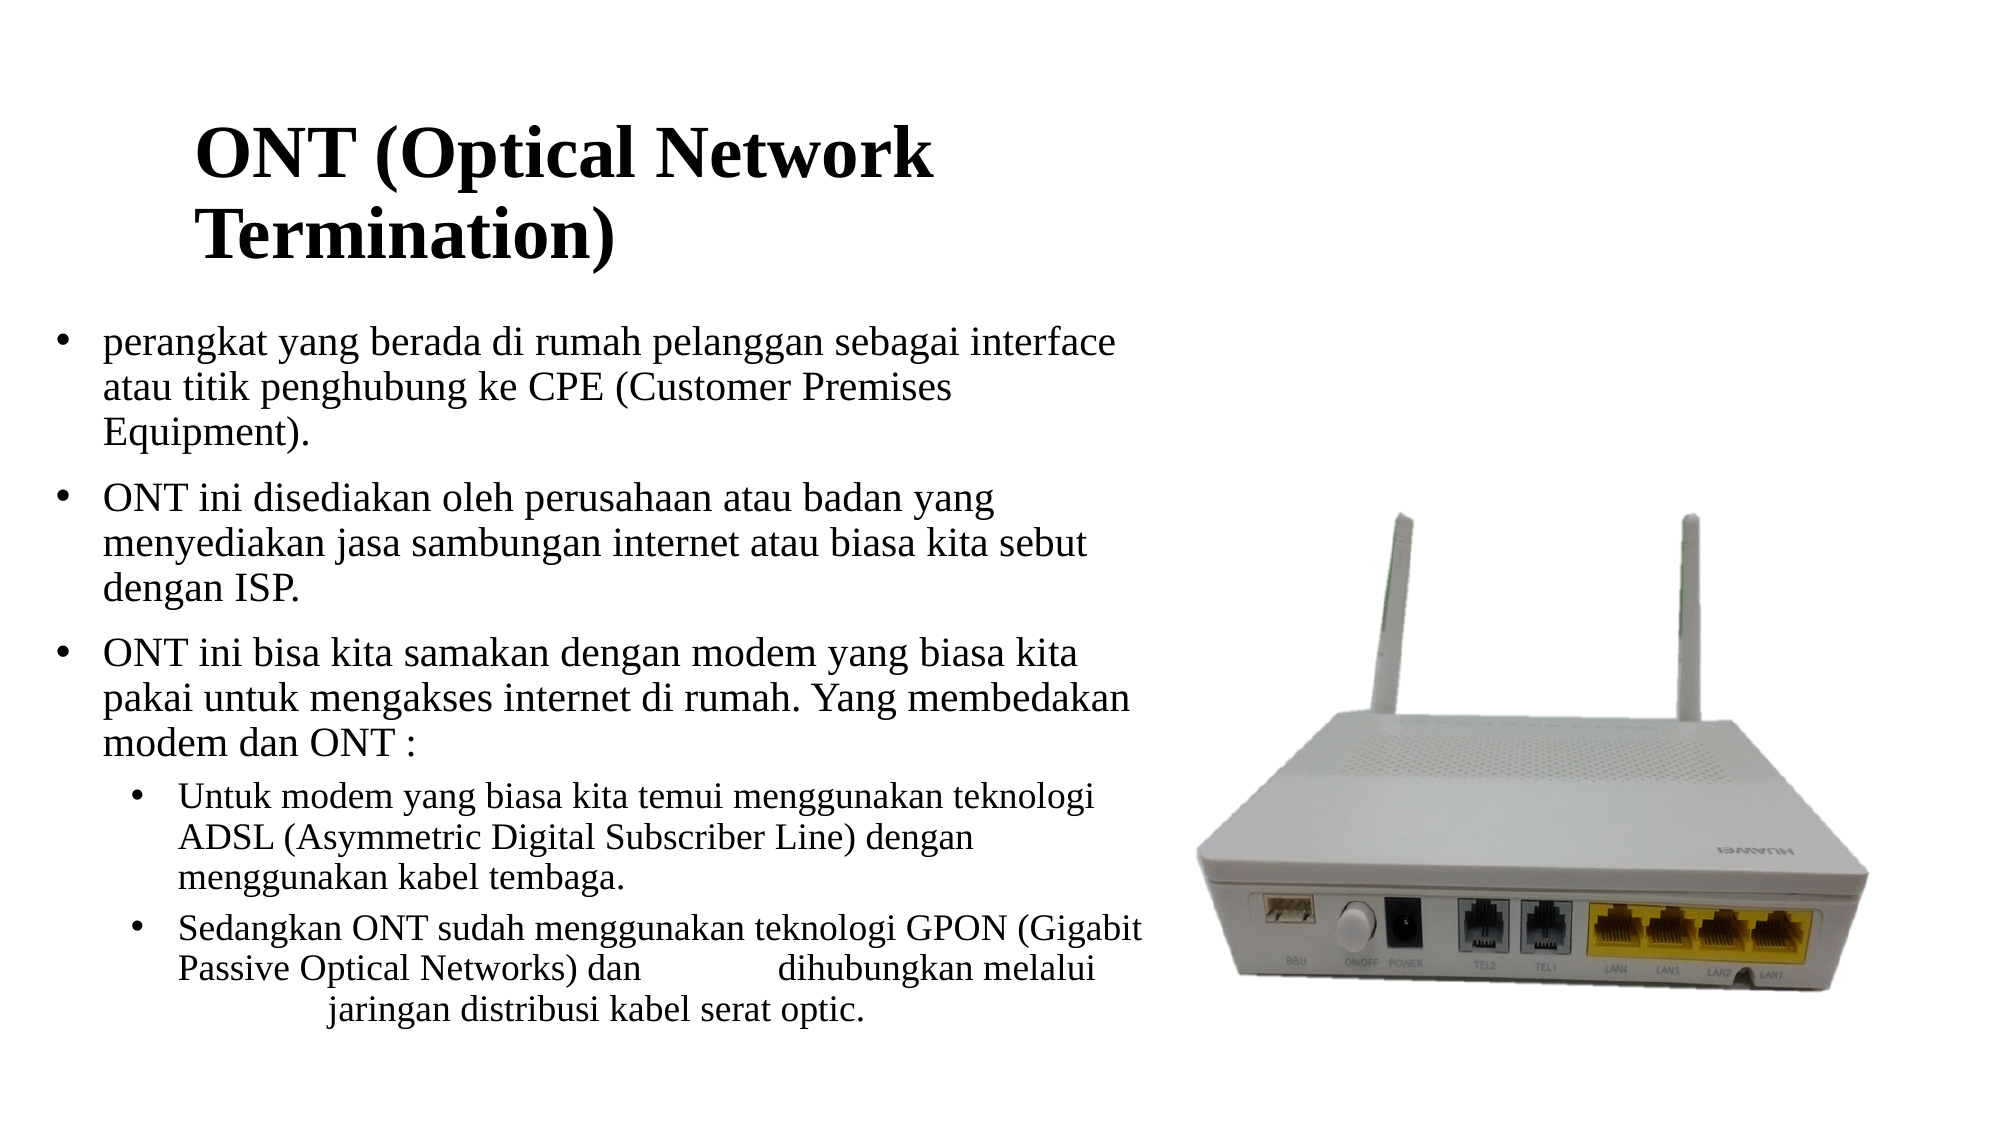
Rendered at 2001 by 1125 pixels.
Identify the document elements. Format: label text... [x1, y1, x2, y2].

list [1169, 374, 1920, 1125]
list perangkat yang berada di rumah pelanggan sebagai interface atau titik penghubung ke CPE (Customer Premises Equipment). ONT ini disediakan oleh perusahaan atau badan yang menyediakan jasa sambungan internet atau biasa kita sebut dengan ISP. ONT ini bisa kita samakan dengan modem yang biasa kita pakai untuk mengakses internet di rumah. Yang membedakan modem dan ONT : Untuk modem yang biasa kita temui menggunakan teknologi ADSL (Asymmetric Digital Subscriber Line) dengan menggunakan kabel tembaga. Sedangkan ONT sudah menggunakan teknologi GPON (Gigabit Passive Optical Networks) dan dihubungkan melalui jaringan distribusi kabel serat optic. [40, 311, 1170, 1105]
title ONT (Optical Network Termination) [179, 44, 1388, 283]
